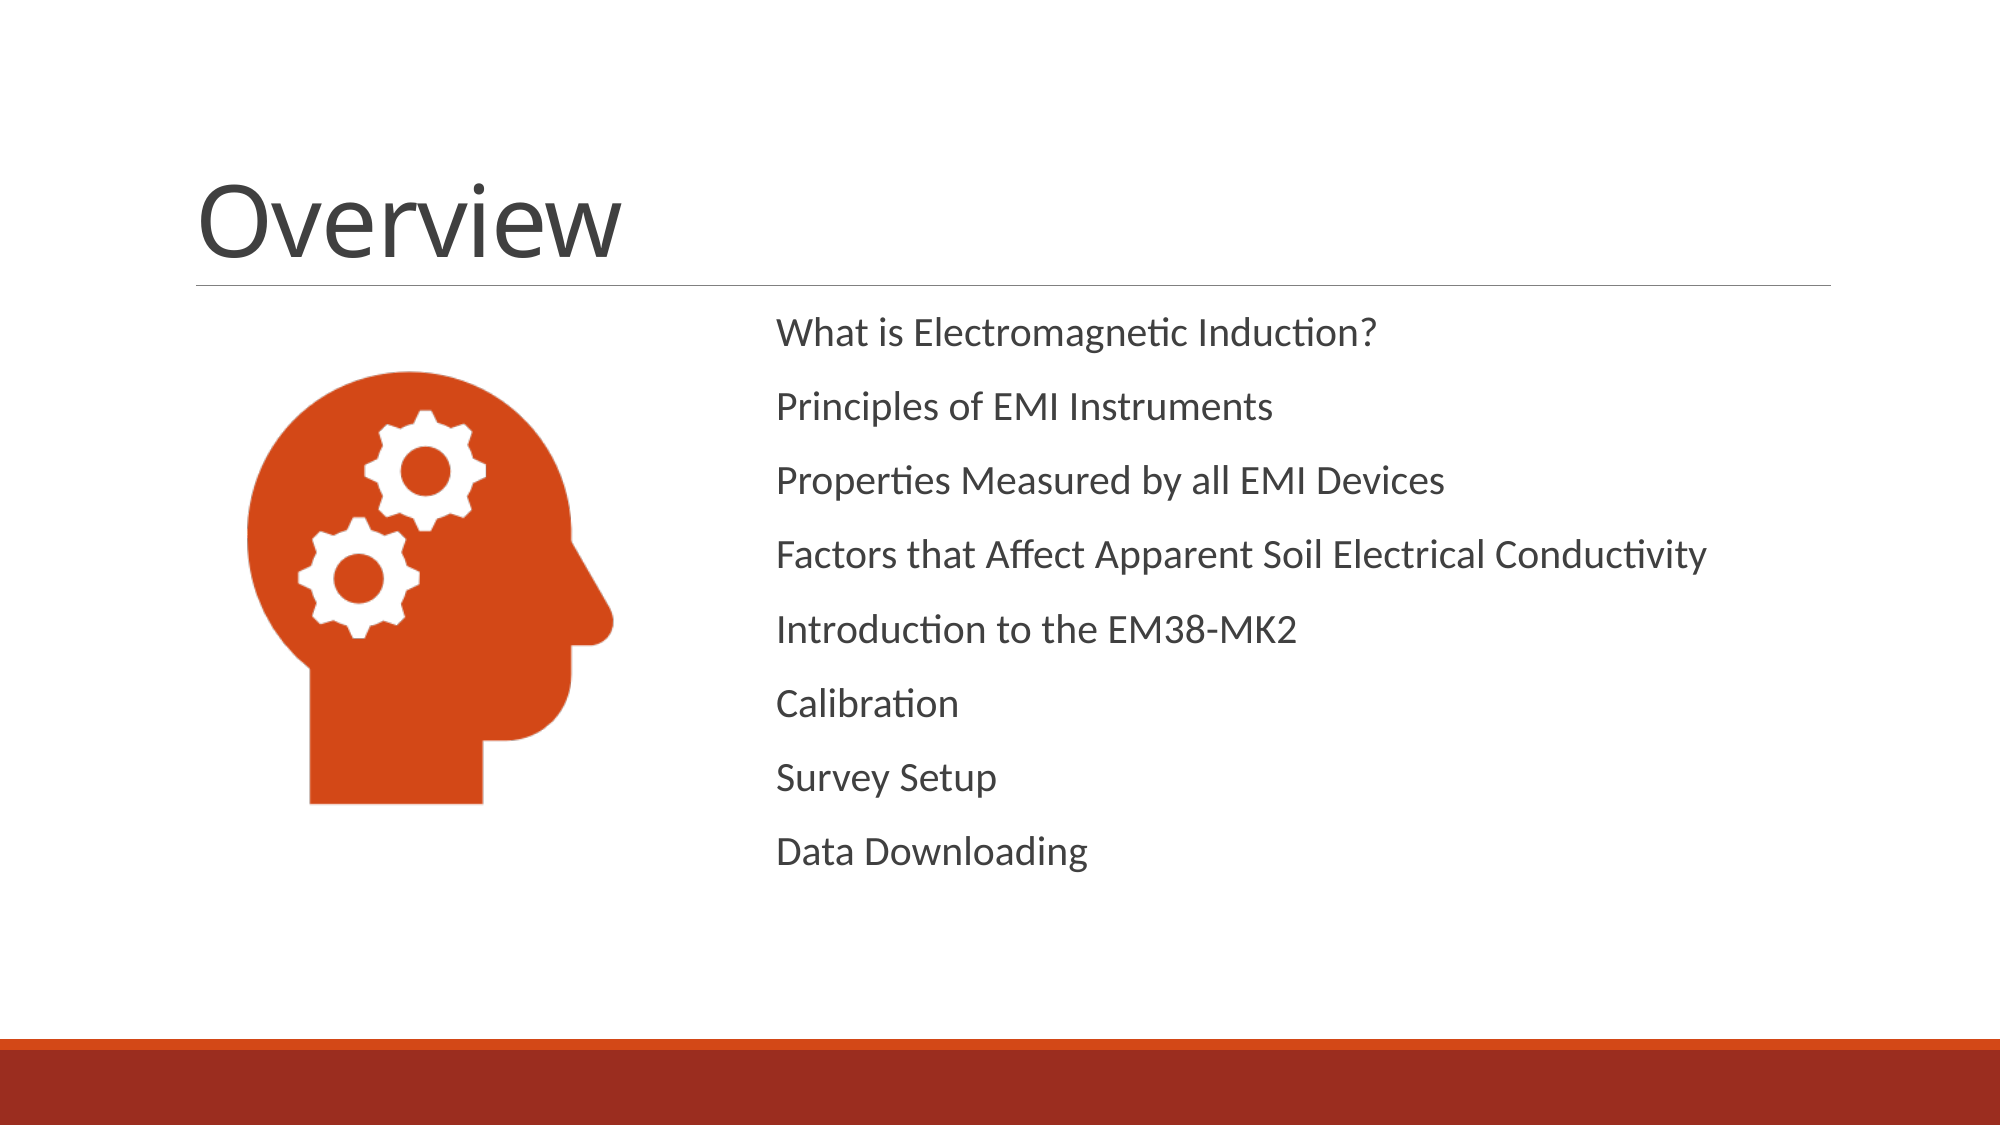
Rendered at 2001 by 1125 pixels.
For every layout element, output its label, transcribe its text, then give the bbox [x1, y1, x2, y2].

list What is Electromagnetic Induction? Principles of EMI Instruments Properties Measured by all EMI Devices Factors that Affect Apparent Soil Electrical Conductivity Introduction to the EM38-MK2 Calibration Survey Setup Data Downloading [761, 302, 1830, 963]
title Overview [180, 47, 1830, 285]
picture [176, 344, 685, 854]
